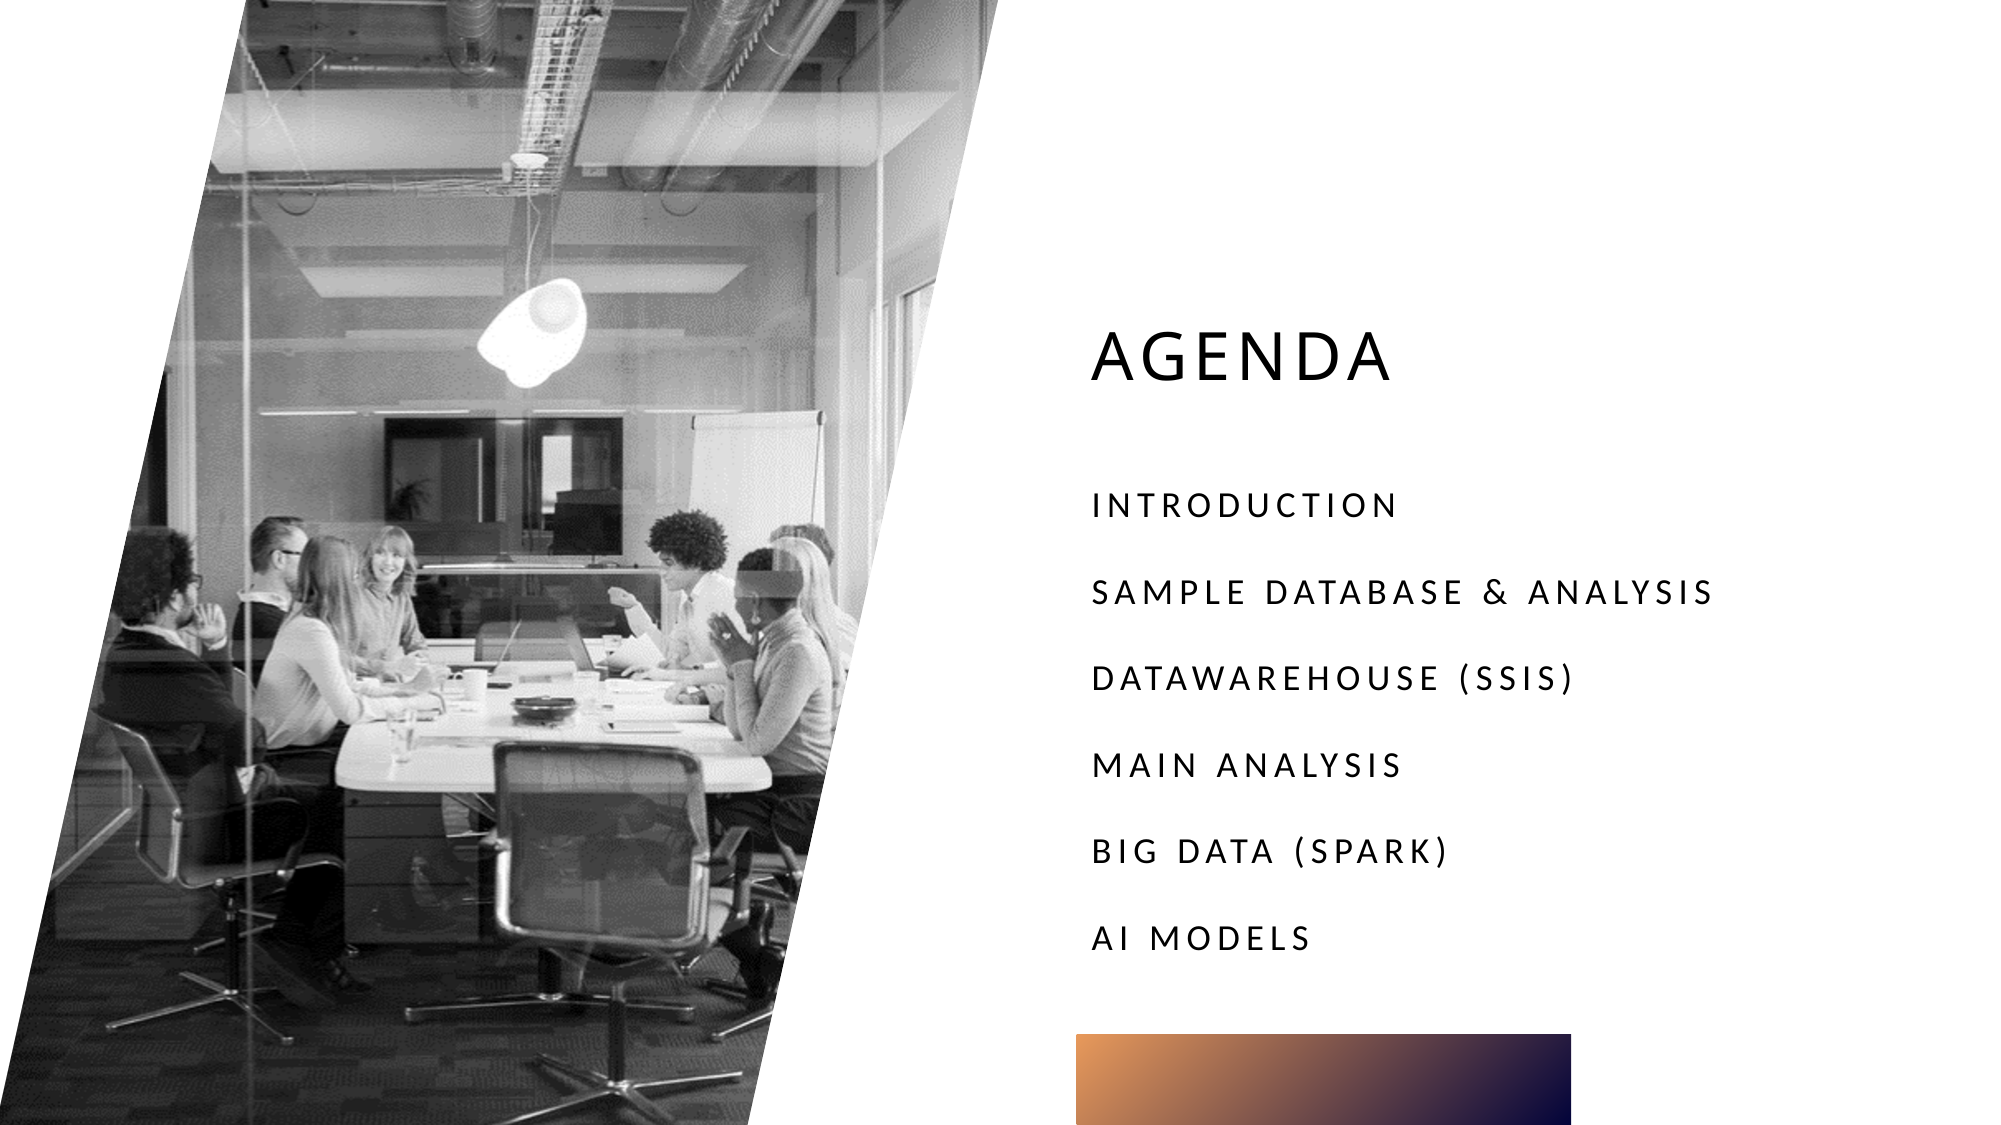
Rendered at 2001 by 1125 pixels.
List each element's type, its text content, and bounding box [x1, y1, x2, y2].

title AGENDA [1076, 75, 1871, 402]
picture [0, 0, 999, 1125]
list INTRODUCTION Sample Database & analysis Datawarehouse (SSIS) Main Analysis Big data (Spark) AI Models [1076, 451, 1871, 966]
